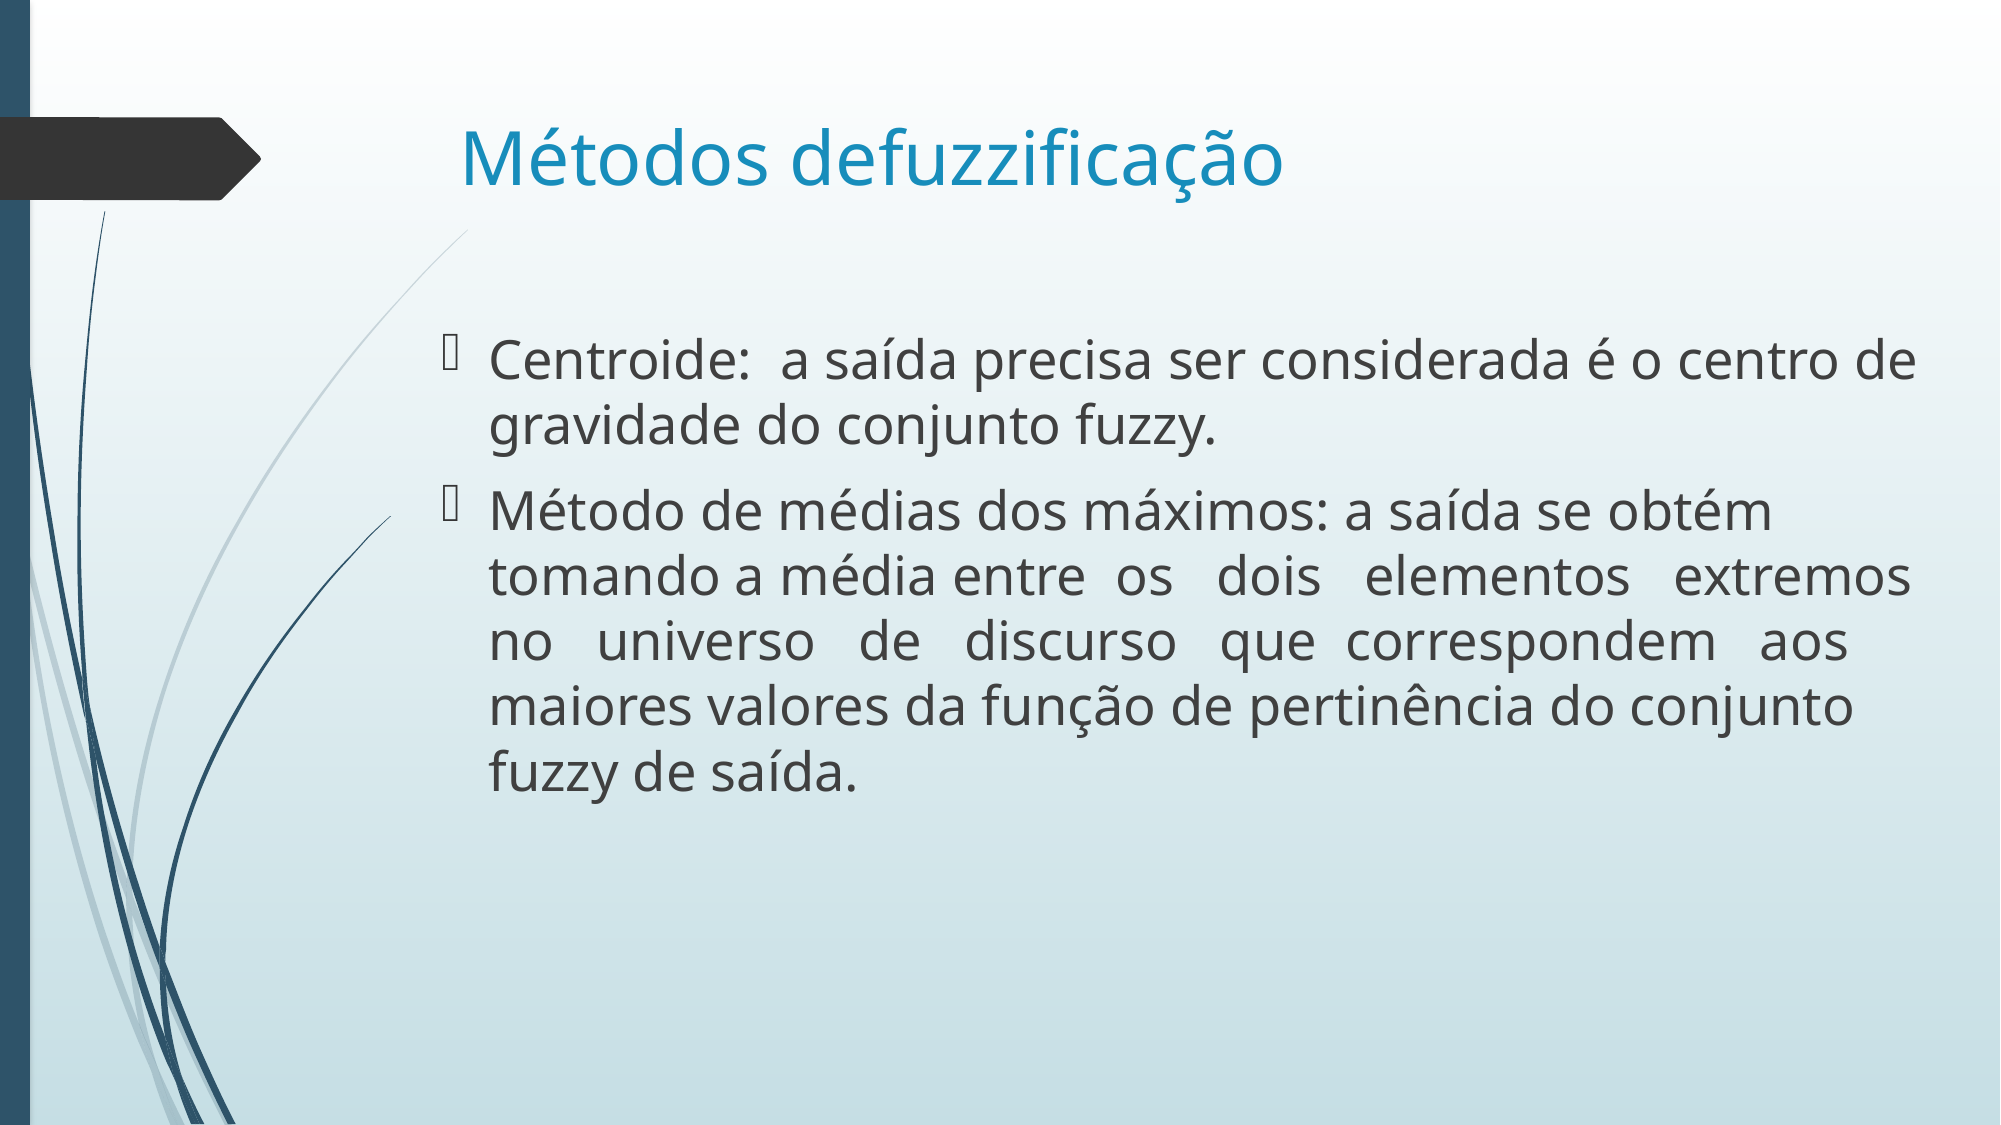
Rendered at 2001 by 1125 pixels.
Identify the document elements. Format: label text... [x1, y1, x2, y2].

list Centroide: a saída precisa ser considerada é o centro de gravidade do conjunto fuzzy. Método de médias dos máximos: a saída se obtém tomando a média entre os dois elementos extremos no universo de discurso que correspondem aos maiores valores da função de pertinência do conjunto fuzzy de saída. [351, 317, 2000, 923]
title Métodos defuzzificação [425, 102, 1888, 313]
